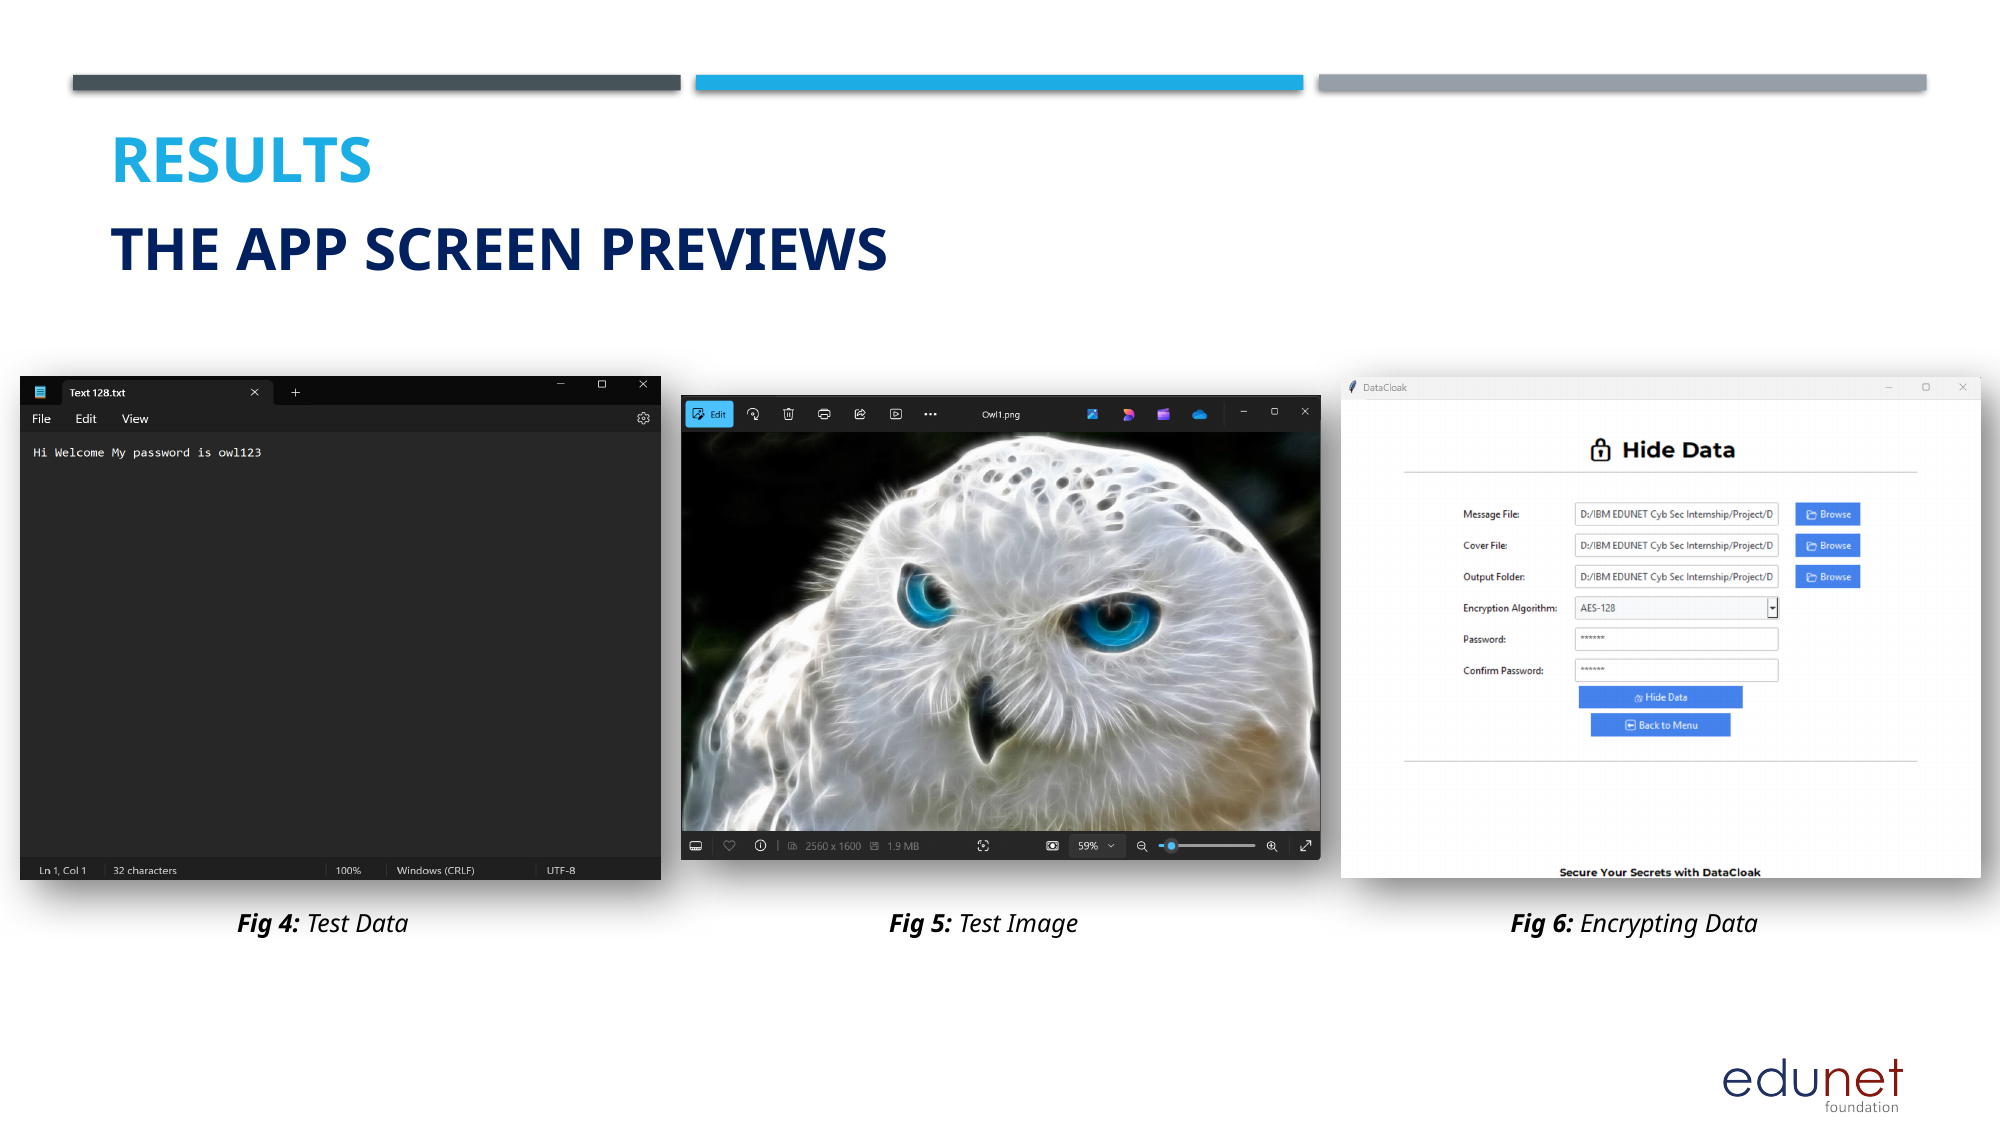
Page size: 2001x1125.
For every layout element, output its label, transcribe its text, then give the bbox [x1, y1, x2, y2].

text_box The App screen Previews [95, 202, 1905, 290]
title Results [95, 115, 1905, 202]
text_box Fig 5: Test Image [874, 900, 1128, 945]
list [19, 375, 662, 880]
picture [1719, 1056, 1905, 1116]
text_box Fig 4: Test Data [222, 900, 459, 945]
picture [680, 394, 1322, 861]
text_box Fig 6: Encrypting Data [1495, 900, 1827, 945]
picture [1341, 376, 1982, 879]
